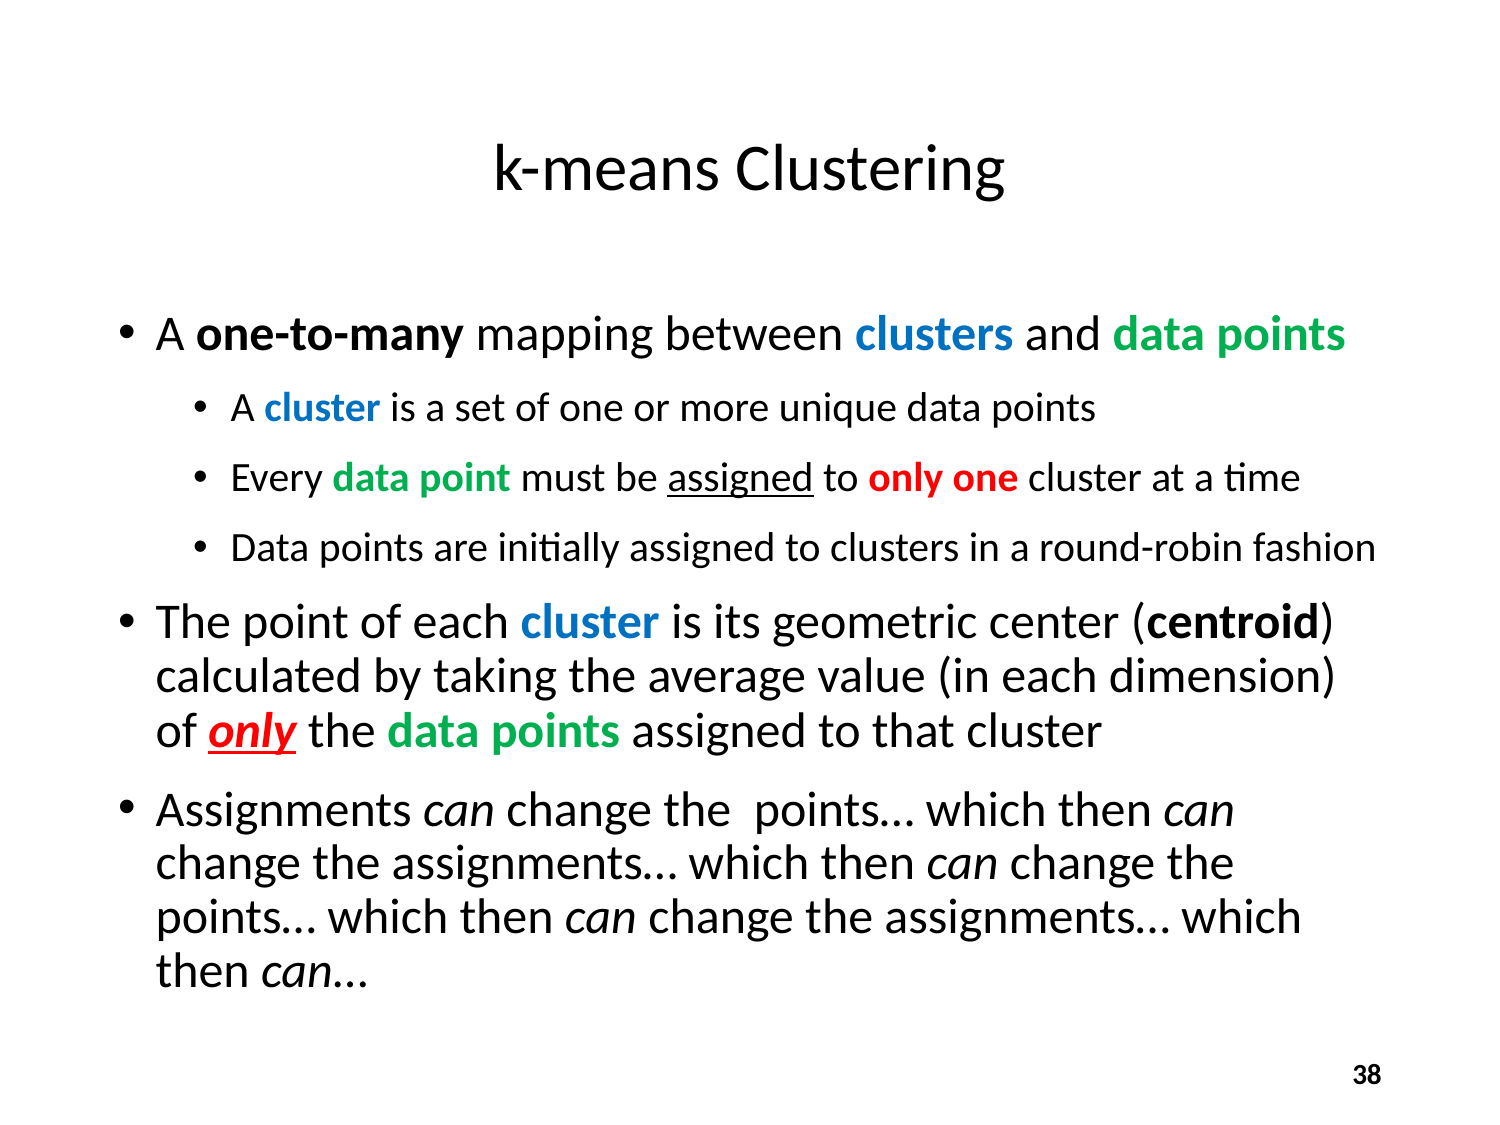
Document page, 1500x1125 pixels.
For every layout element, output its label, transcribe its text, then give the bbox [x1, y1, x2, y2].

slide_number 38 [1059, 1042, 1397, 1103]
title k-means Clustering [103, 59, 1397, 278]
